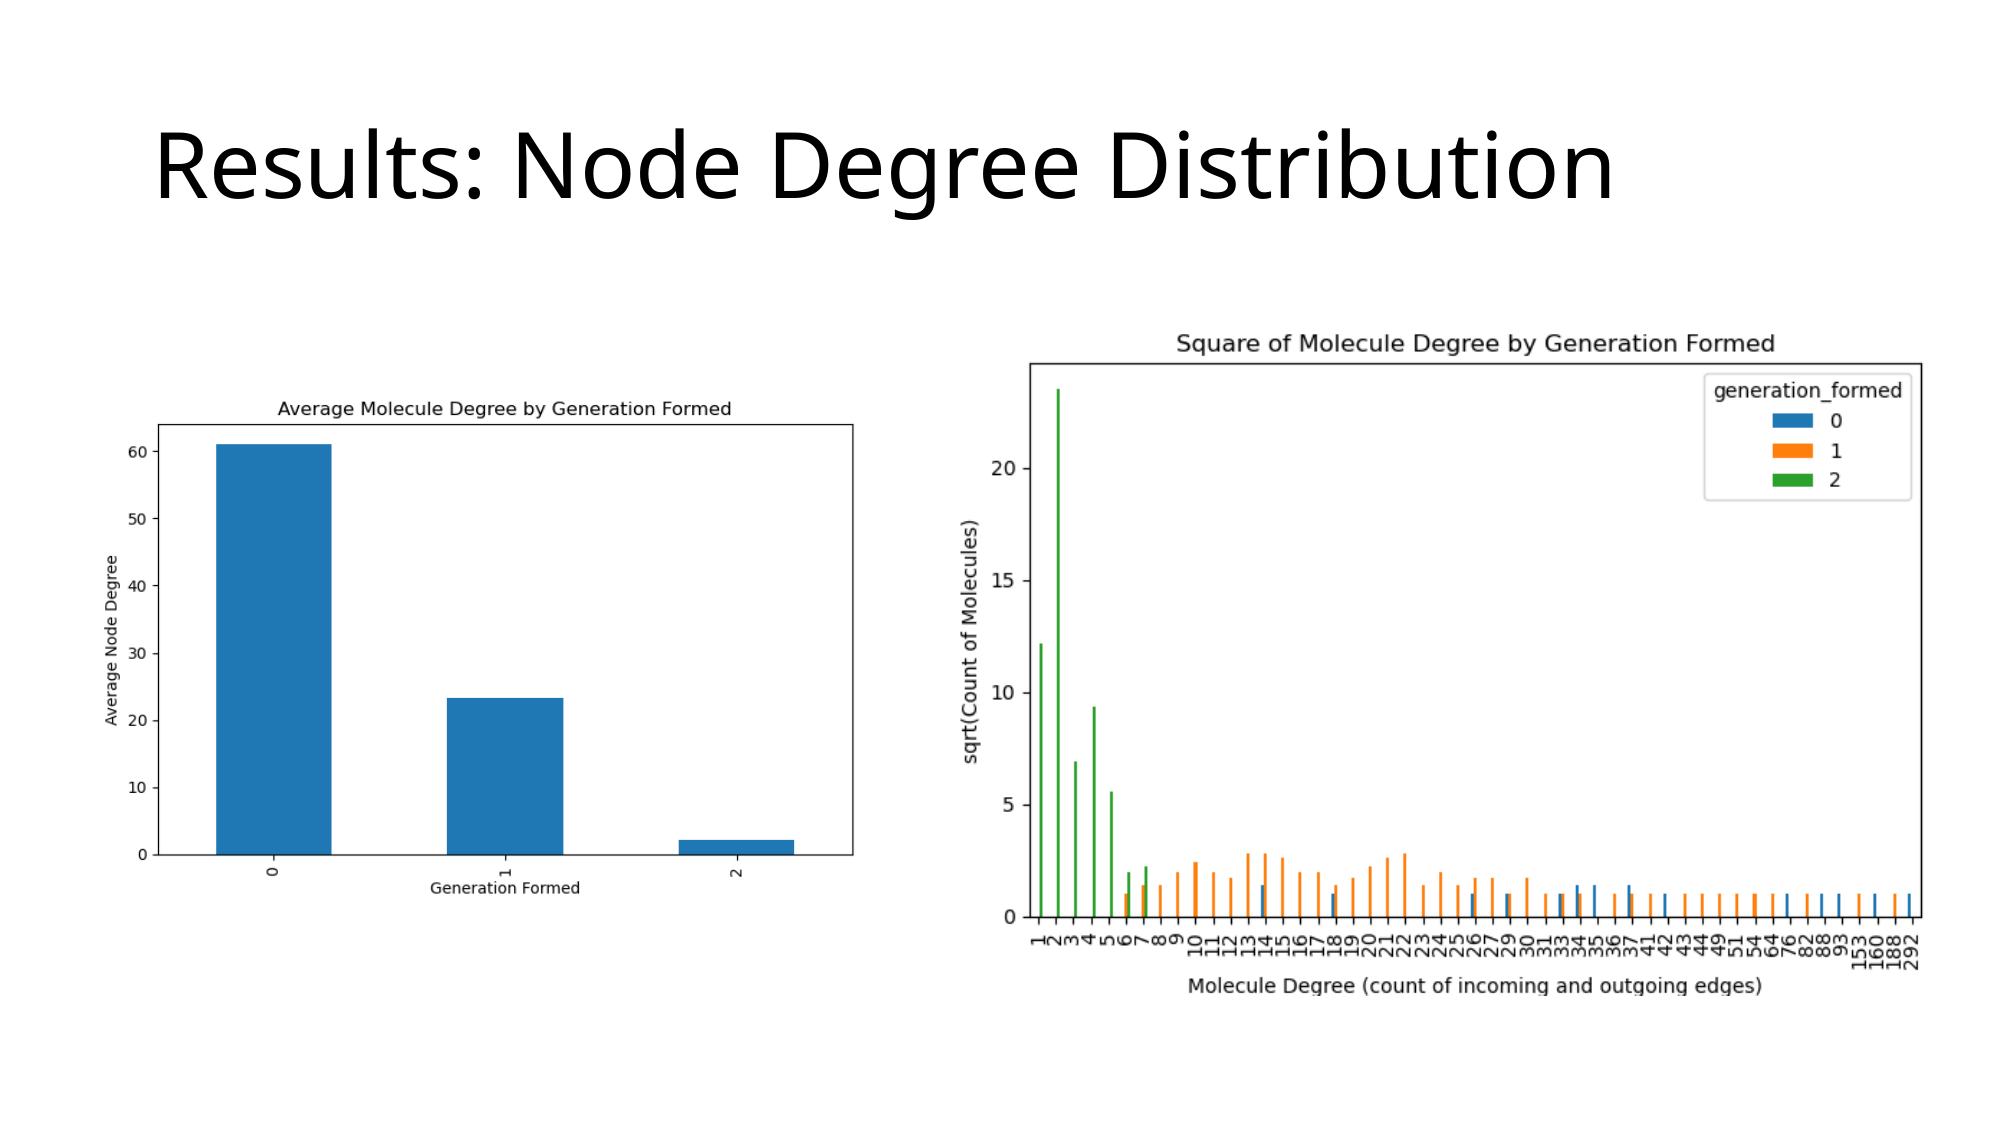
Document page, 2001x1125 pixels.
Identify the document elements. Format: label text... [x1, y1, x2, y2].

picture [46, 277, 2000, 996]
title Results: Node Degree Distribution [137, 59, 1863, 278]
